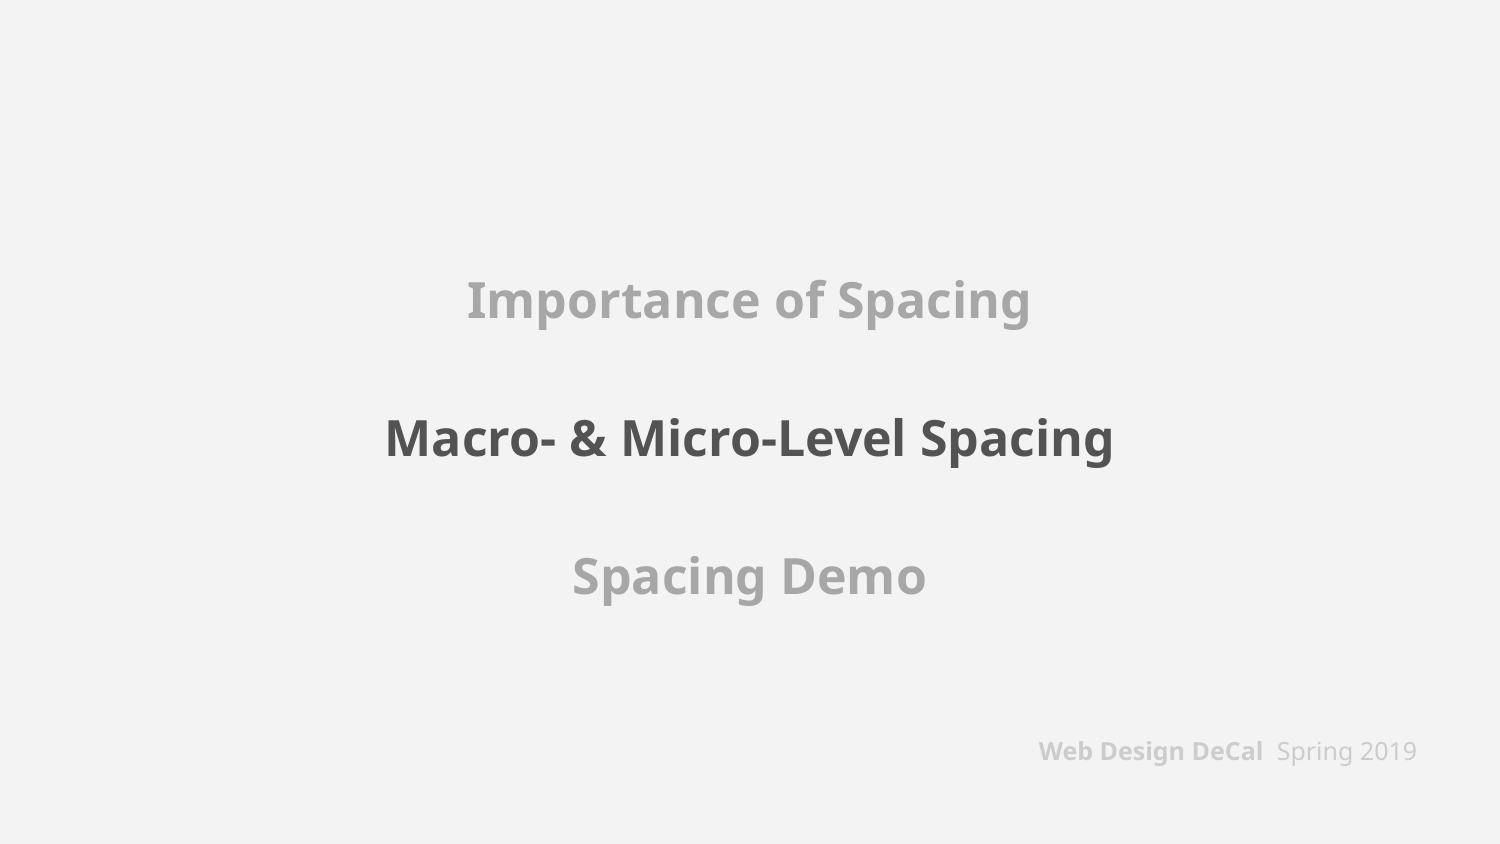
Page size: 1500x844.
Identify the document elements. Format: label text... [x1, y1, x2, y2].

title Importance of Spacing Macro- & Micro-Level Spacing Spacing Demo [75, 169, 1425, 694]
